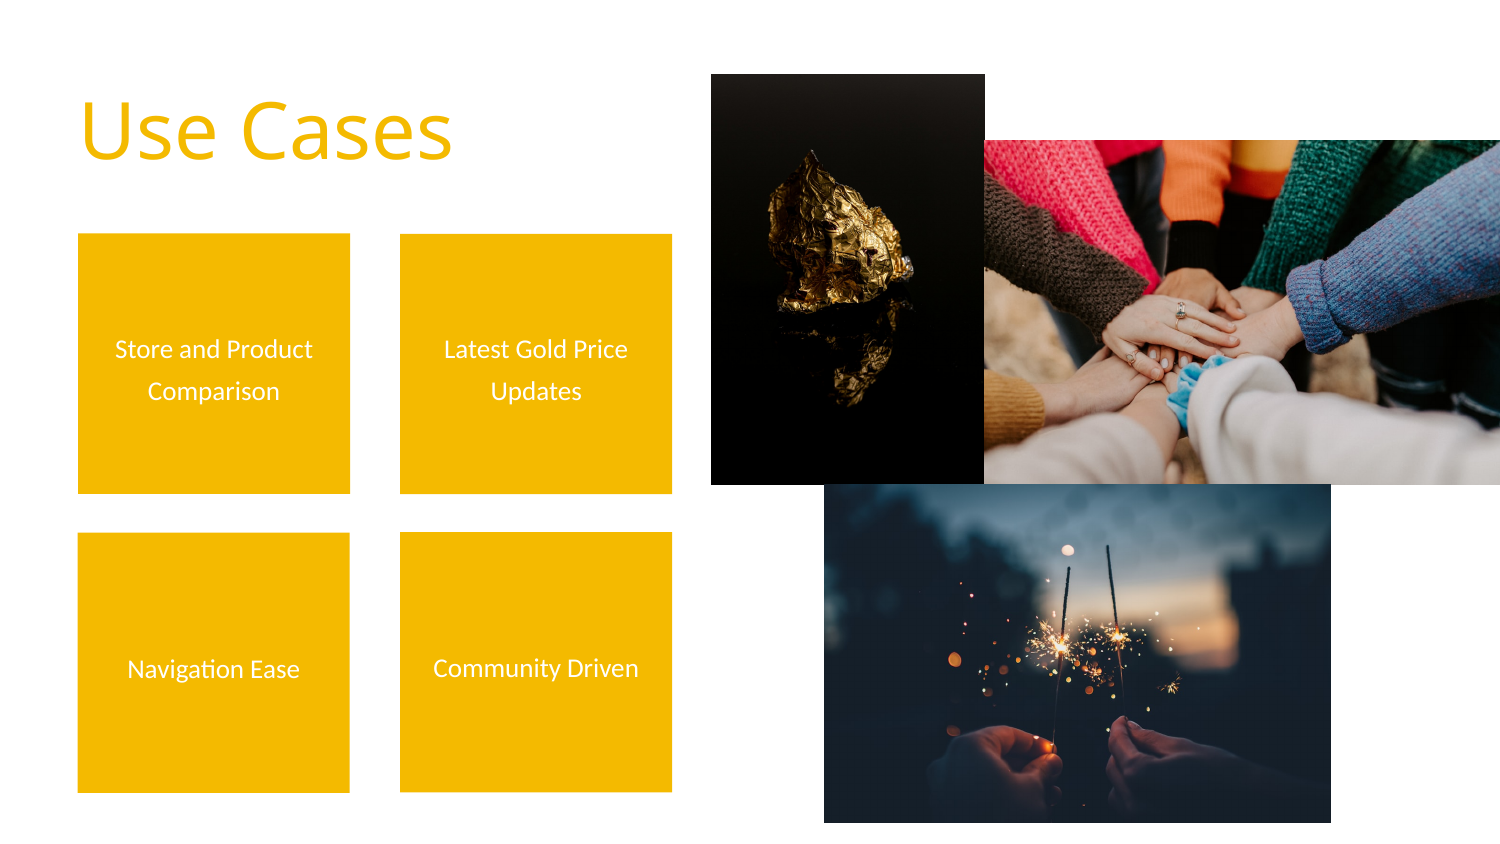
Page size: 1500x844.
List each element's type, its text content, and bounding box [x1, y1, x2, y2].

text_box Navigation Ease [77, 532, 350, 793]
picture [711, 74, 1500, 823]
text_box Latest Gold Price Updates [400, 233, 673, 495]
text_box Use Cases [78, 78, 672, 176]
text_box Community Driven [400, 532, 673, 793]
text_box Store and Product Comparison [78, 233, 351, 494]
